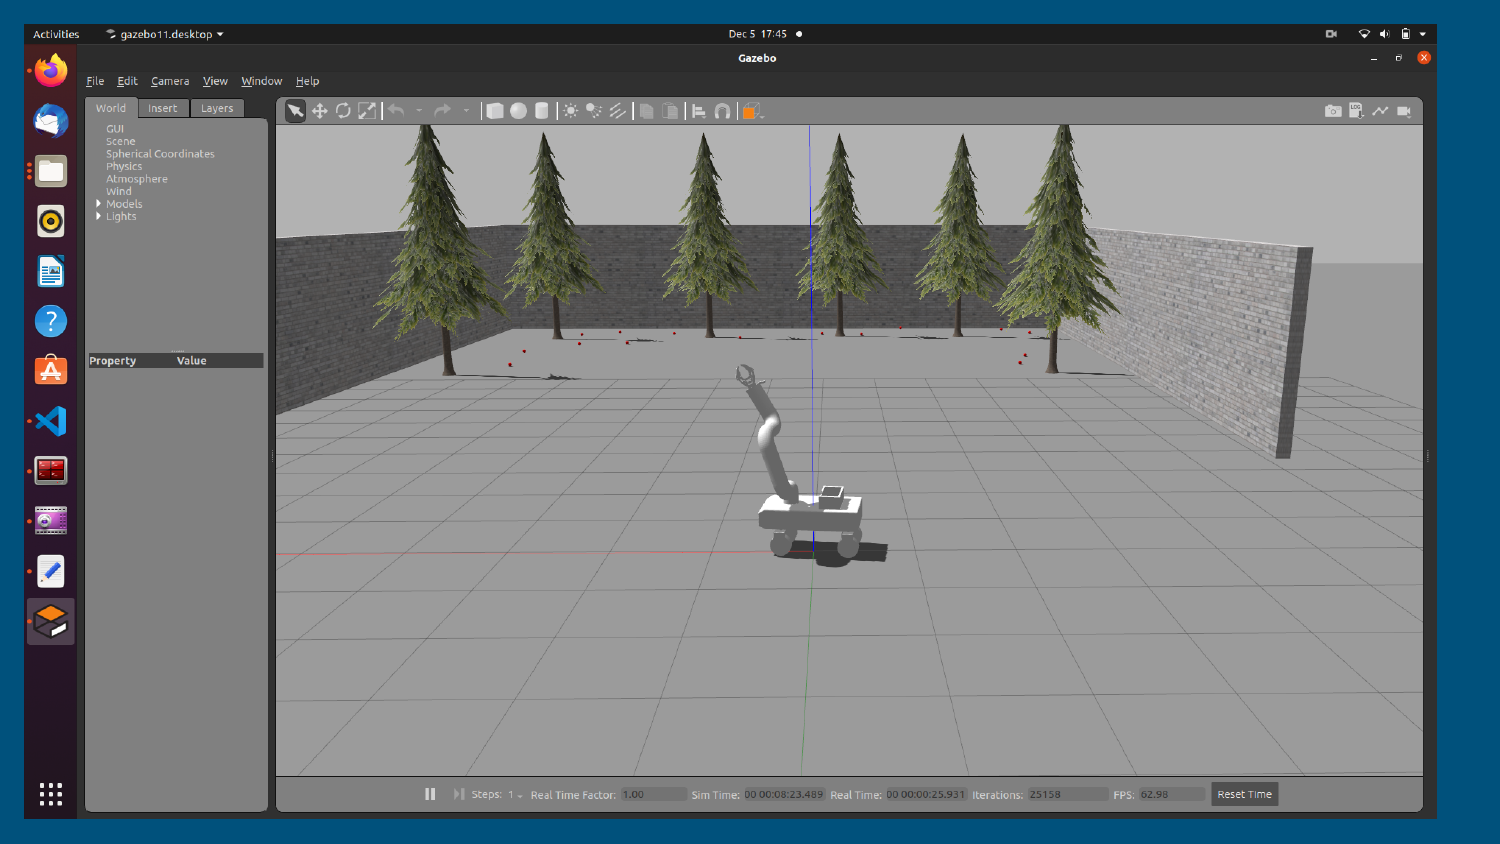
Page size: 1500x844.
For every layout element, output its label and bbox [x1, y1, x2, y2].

picture [25, 25, 1436, 818]
